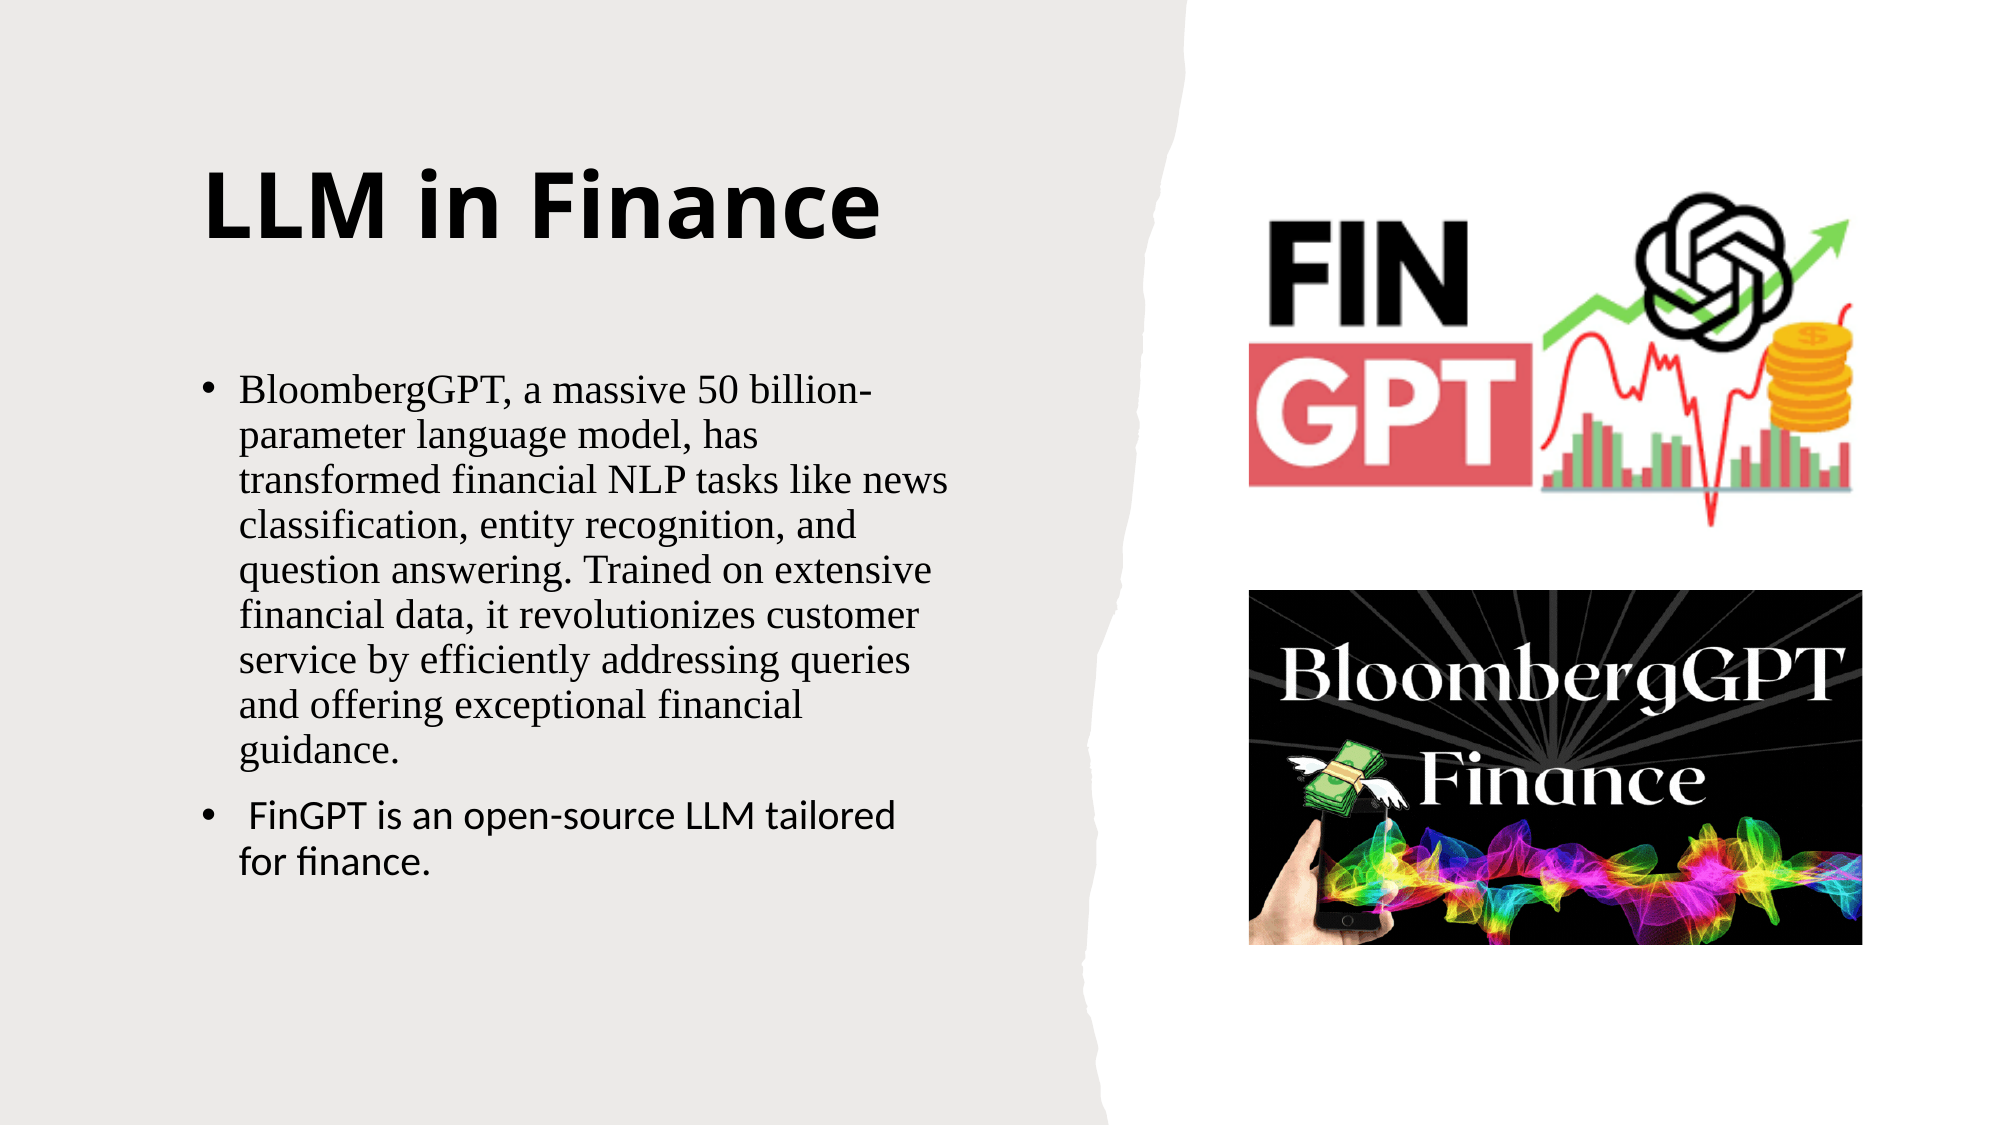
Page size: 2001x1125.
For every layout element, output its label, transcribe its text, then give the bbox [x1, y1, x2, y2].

picture [1248, 184, 1863, 539]
text_box [1084, 0, 2000, 1125]
picture [1248, 590, 1863, 945]
list BloombergGPT, a massive 50 billion-parameter language model, has transformed financial NLP tasks like news classification, entity recognition, and question answering. Trained on extensive financial data, it revolutionizes customer service by efficiently addressing queries and offering exceptional financial guidance. FinGPT is an open-source LLM tailored for finance. [186, 359, 965, 1014]
text_box [0, 0, 1189, 1125]
title LLM in Finance [186, 99, 1063, 317]
